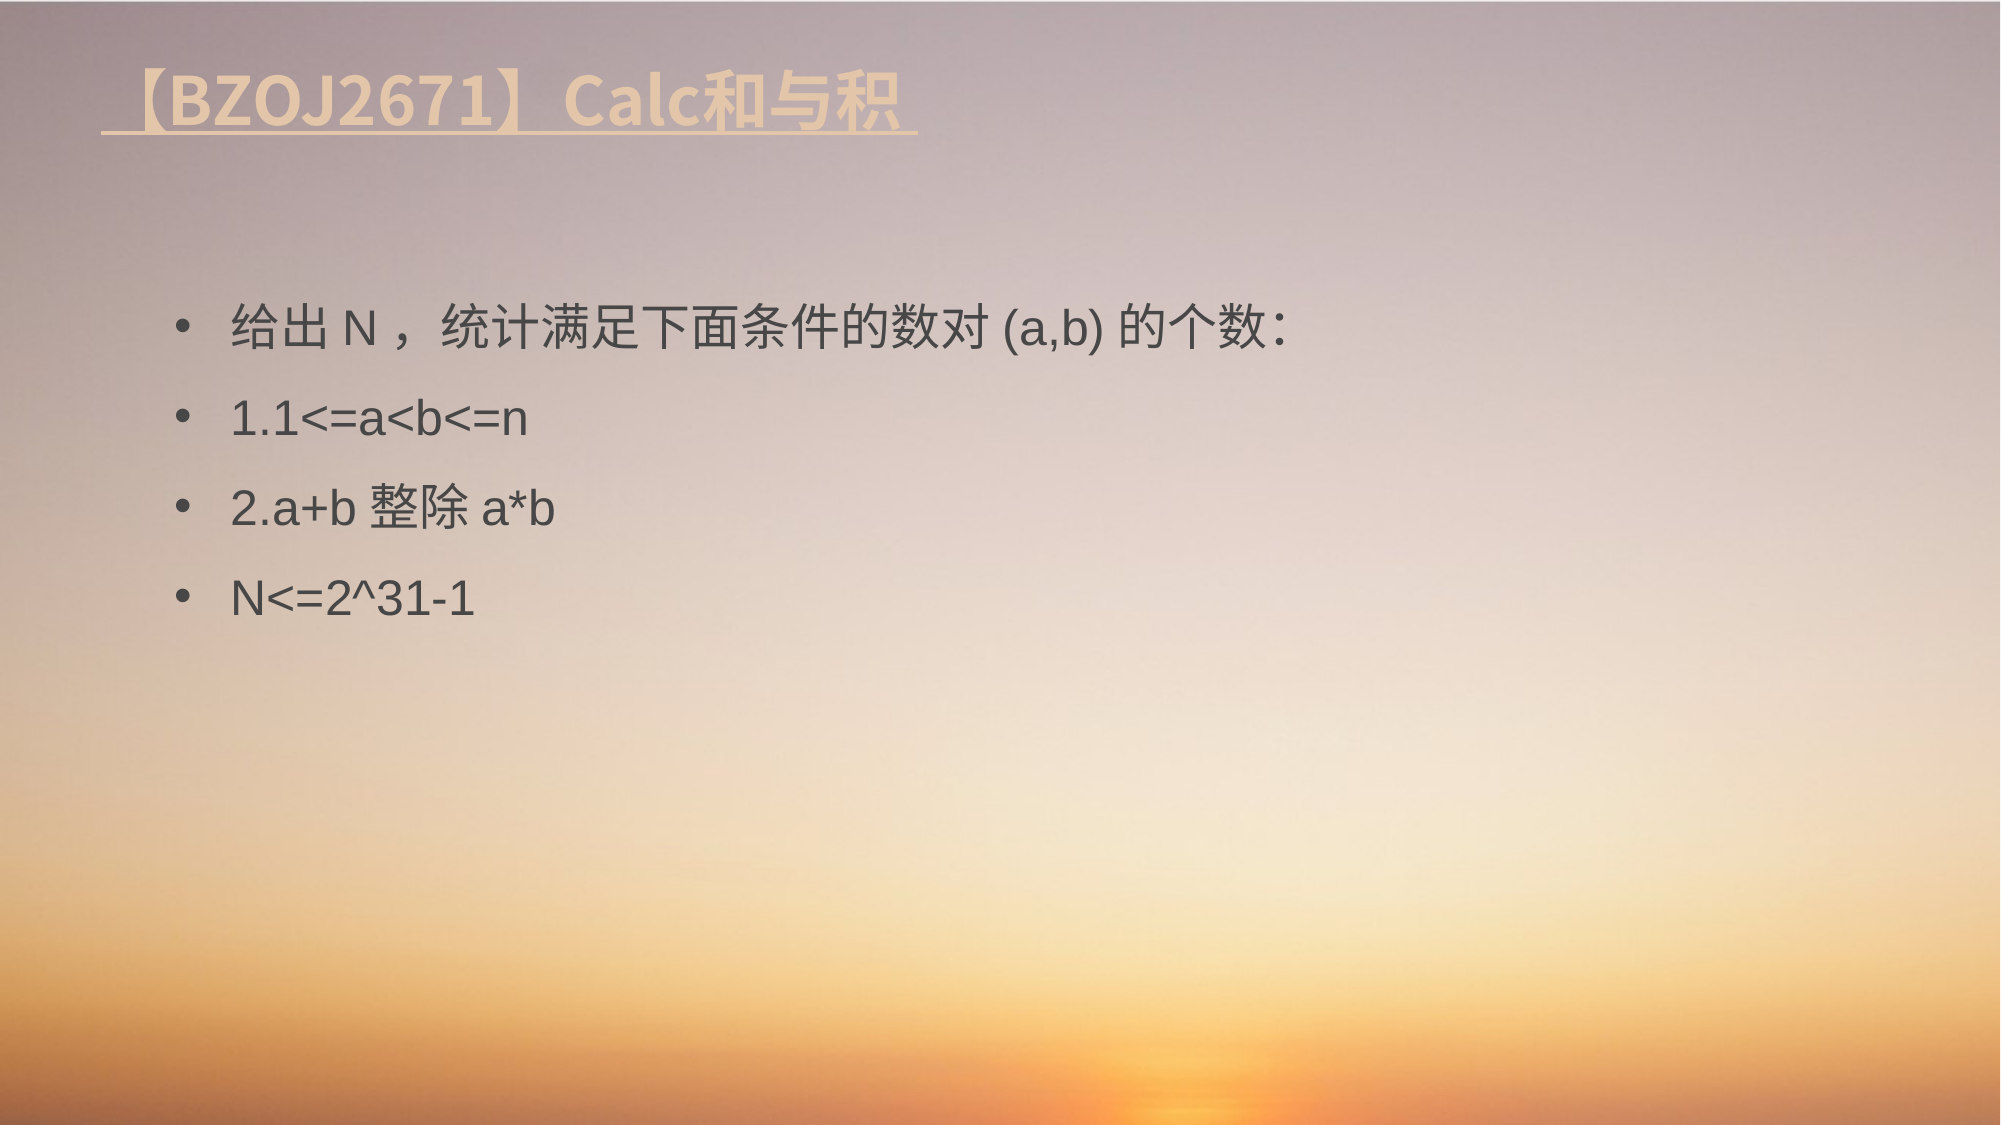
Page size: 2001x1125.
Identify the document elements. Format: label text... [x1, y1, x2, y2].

title 【BZOJ2671】Calc和与积 [86, 38, 1914, 154]
list 给出N，统计满足下面条件的数对(a,b)的个数： 1.1<=a<b<=n 2.a+b整除a*b N<=2^31-1 [156, 257, 1844, 998]
picture [0, 0, 2001, 1125]
